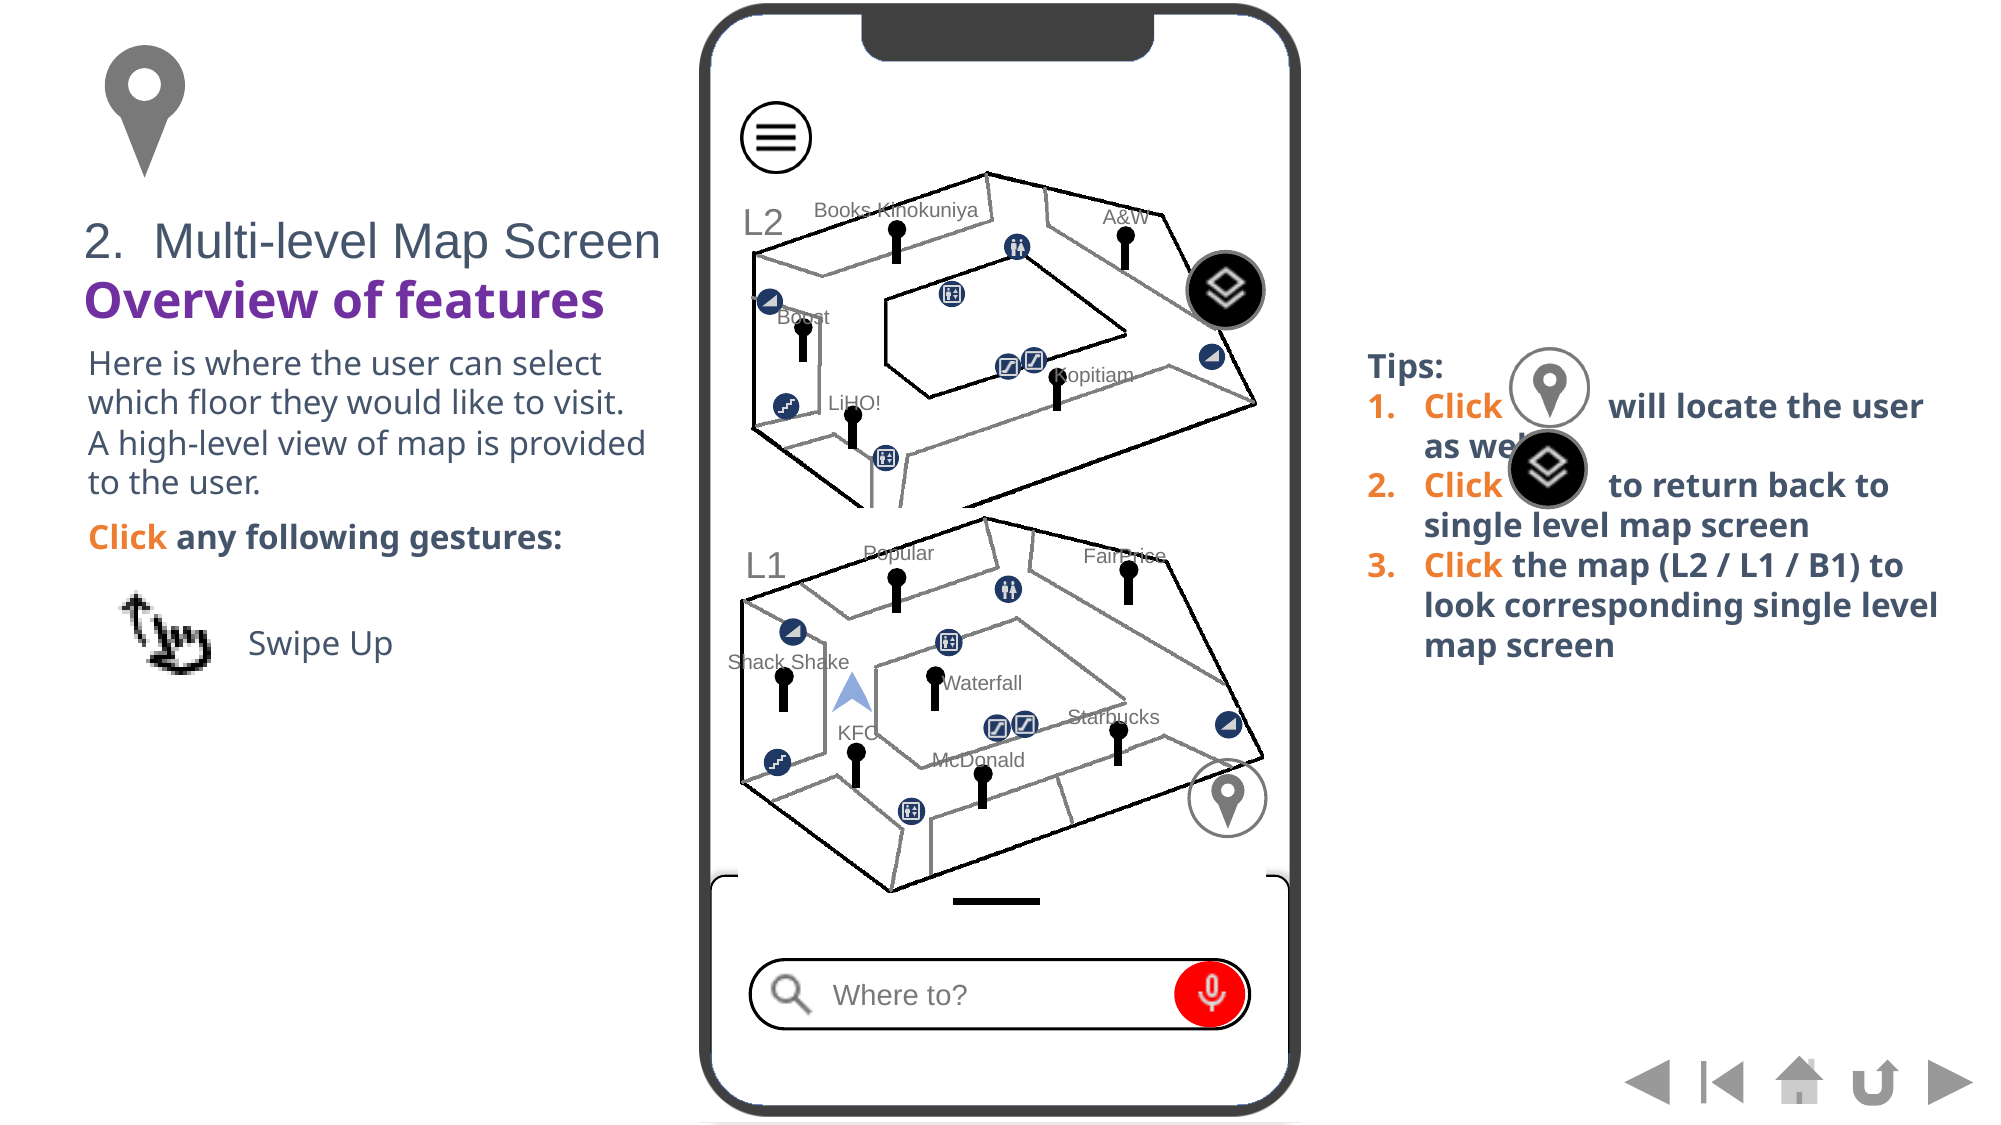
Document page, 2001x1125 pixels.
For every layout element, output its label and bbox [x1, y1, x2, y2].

text_box [1211, 774, 1245, 829]
text_box [751, 171, 1257, 508]
text_box [1616, 1047, 1981, 1114]
text_box [738, 508, 1267, 893]
text_box [104, 45, 185, 178]
text_box [1187, 251, 1264, 329]
text_box [1509, 430, 1587, 508]
picture [0, 0, 2000, 1125]
text_box [750, 959, 1250, 1029]
text_box [118, 590, 406, 689]
